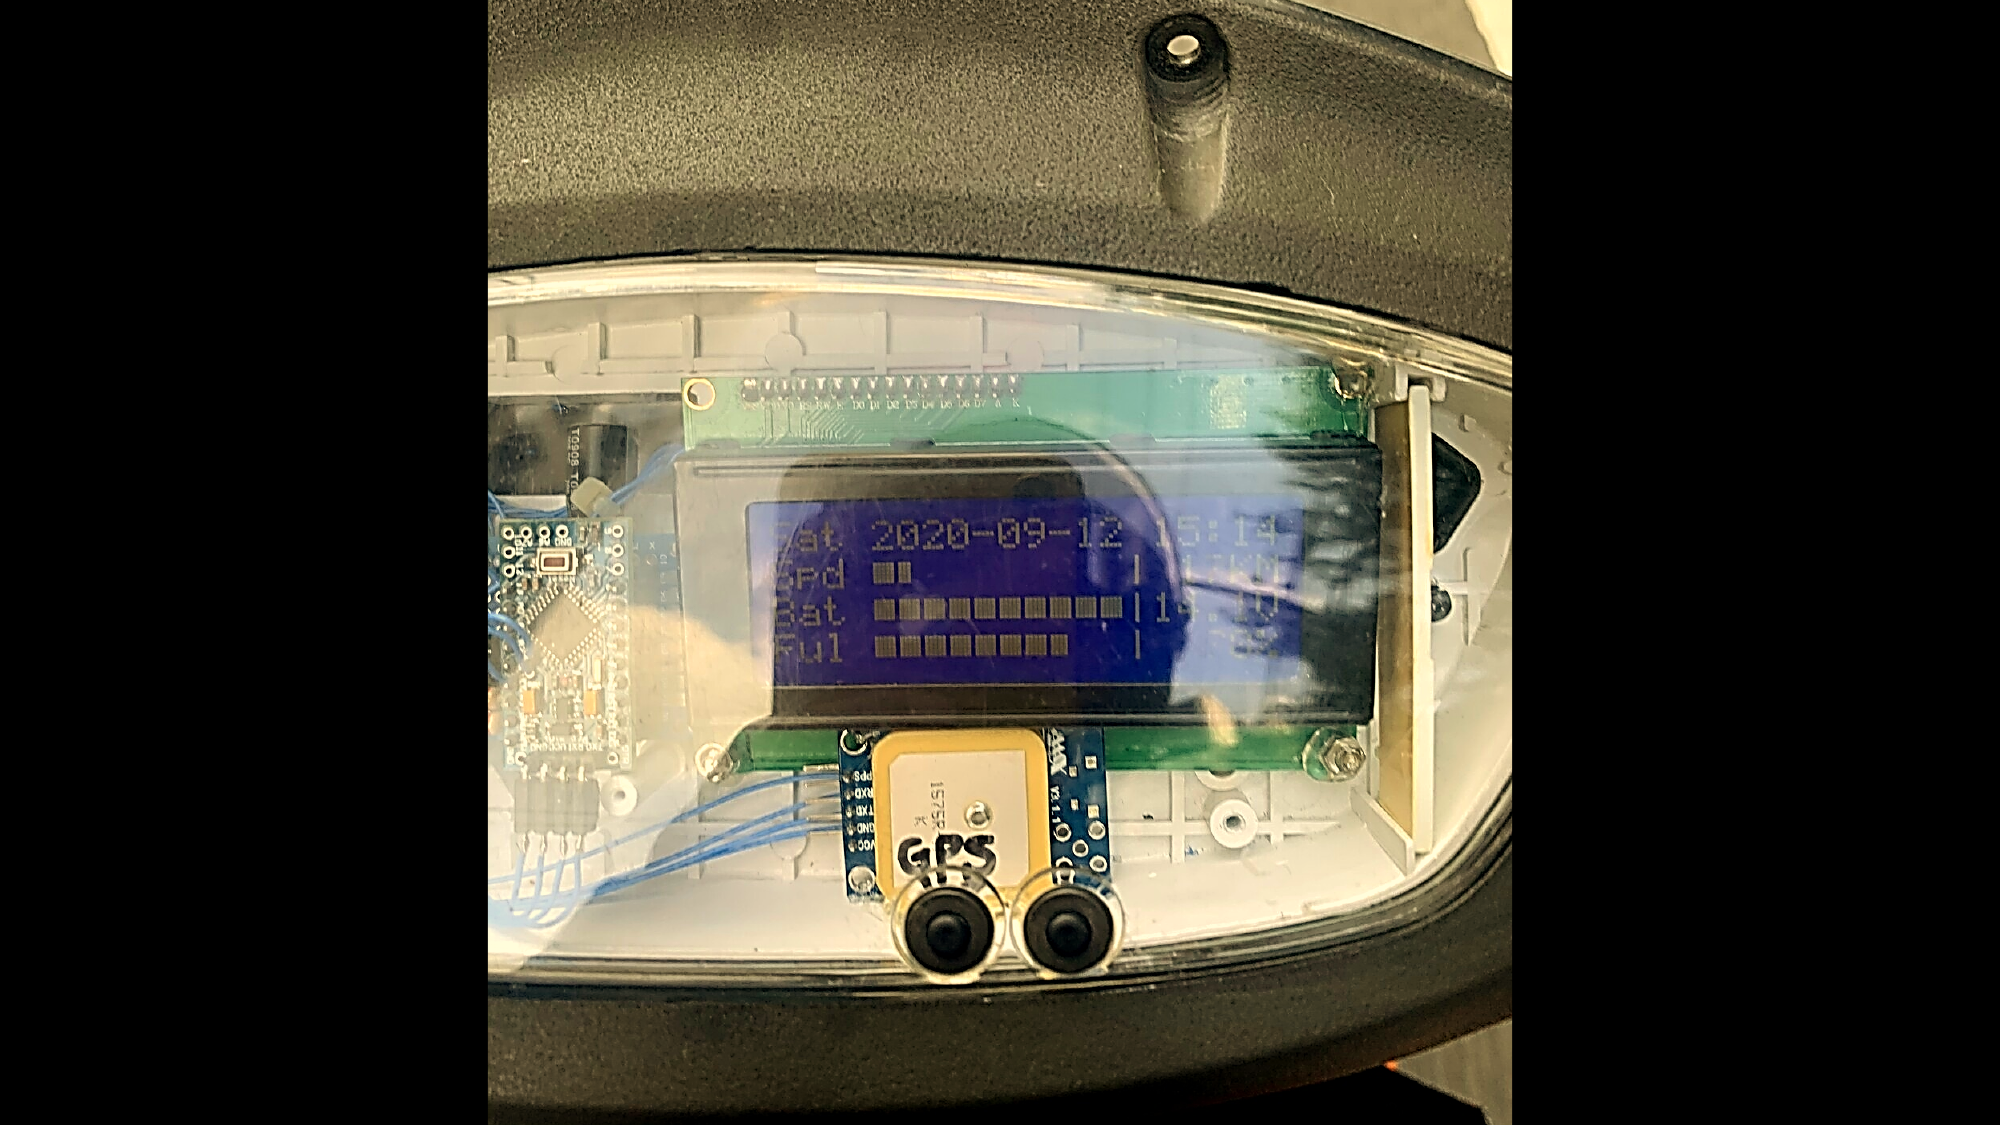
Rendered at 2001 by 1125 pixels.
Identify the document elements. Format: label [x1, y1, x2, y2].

text_box [1513, 0, 2000, 1125]
text_box [0, 0, 487, 1125]
picture [487, 0, 1513, 1125]
